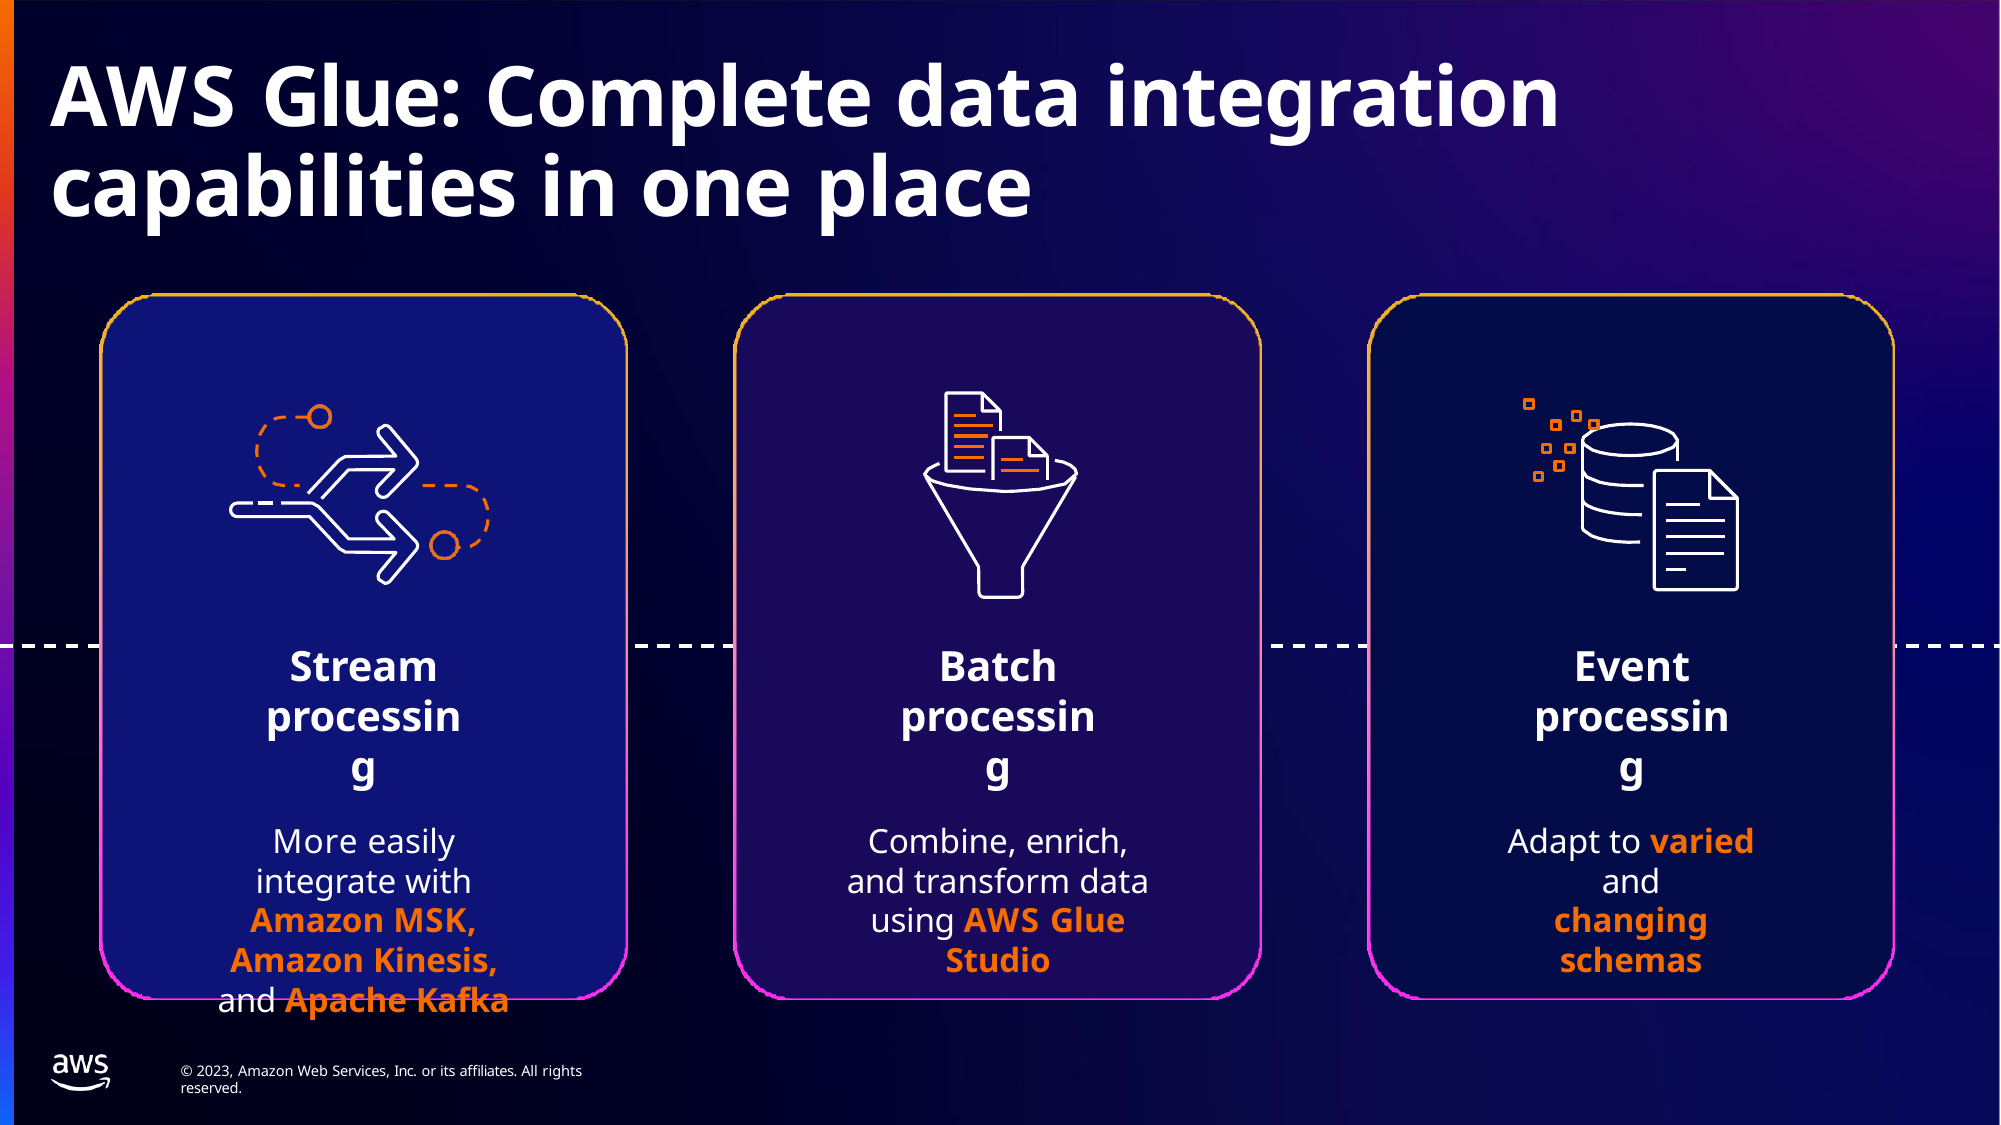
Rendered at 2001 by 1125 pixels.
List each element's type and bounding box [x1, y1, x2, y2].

text_box [228, 404, 491, 586]
text_box [99, 292, 1079, 1000]
text_box [1079, 292, 1740, 1000]
text_box [0, 0, 2000, 1125]
